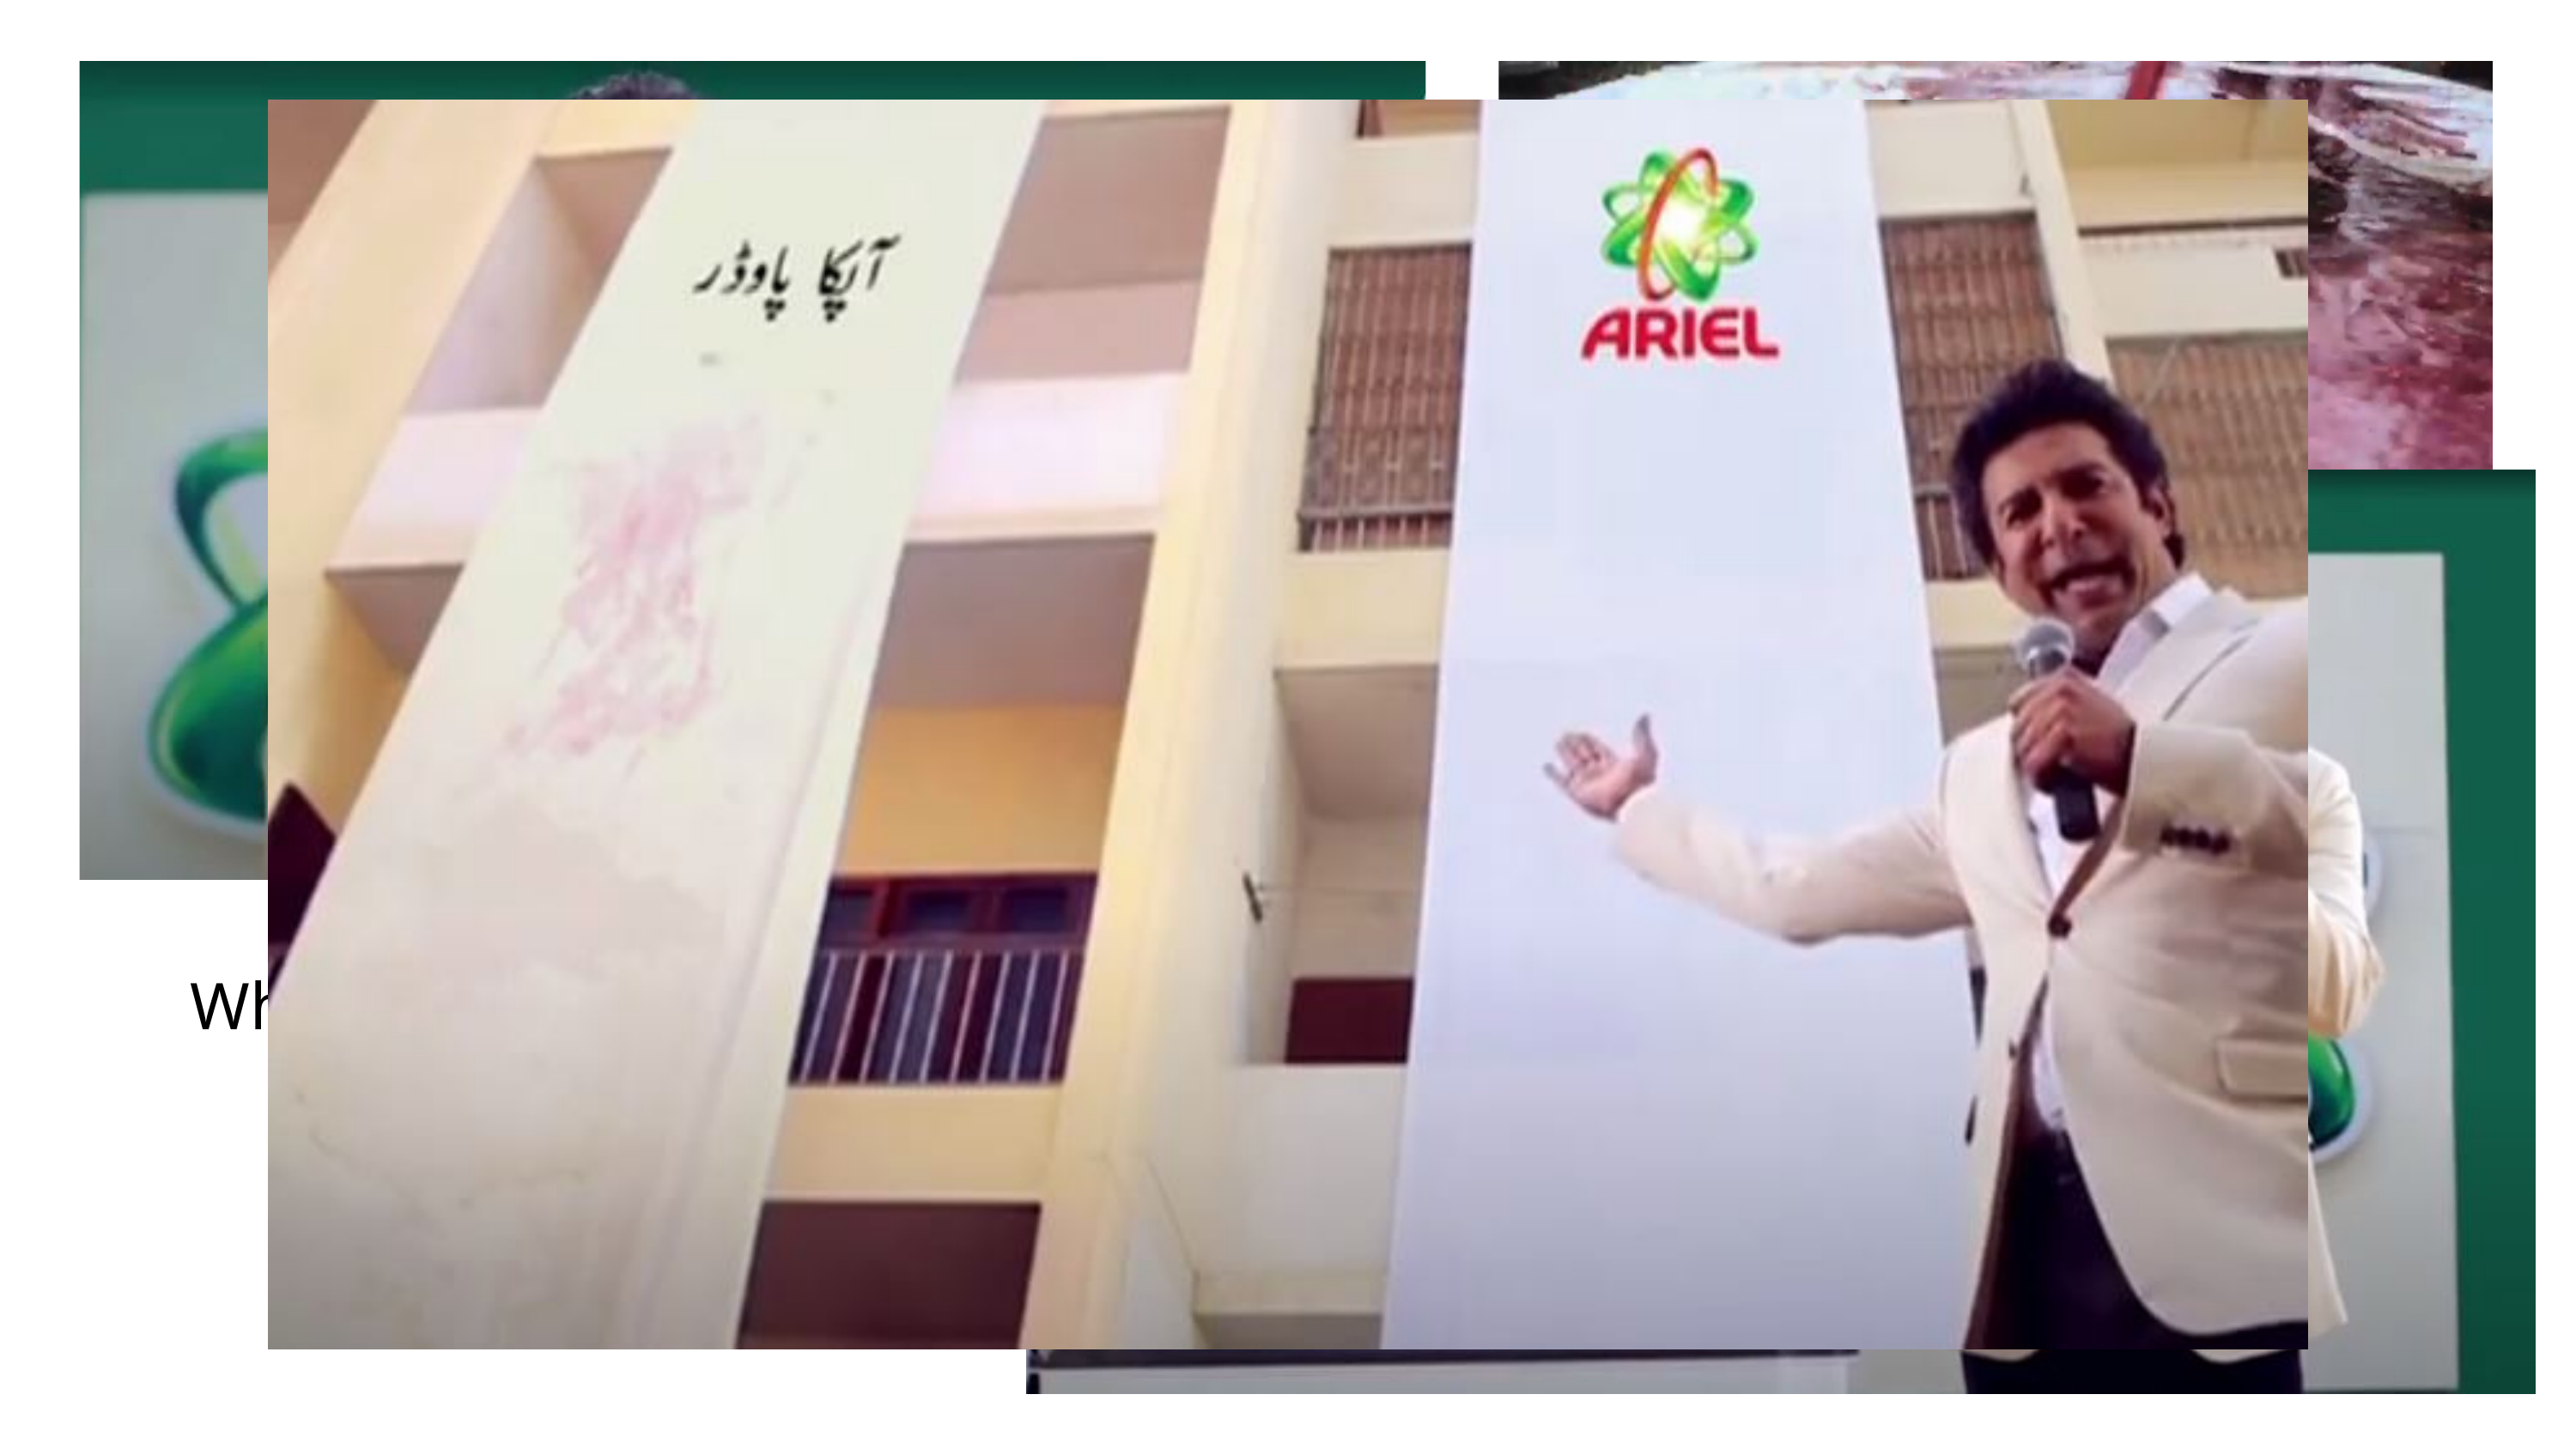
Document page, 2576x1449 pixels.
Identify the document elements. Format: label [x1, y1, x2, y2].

text_box [1498, 61, 2493, 470]
text_box [1345, 470, 2536, 1394]
text_box [268, 100, 2308, 1349]
text_box [149, 960, 1341, 1428]
text_box [79, 61, 1426, 880]
